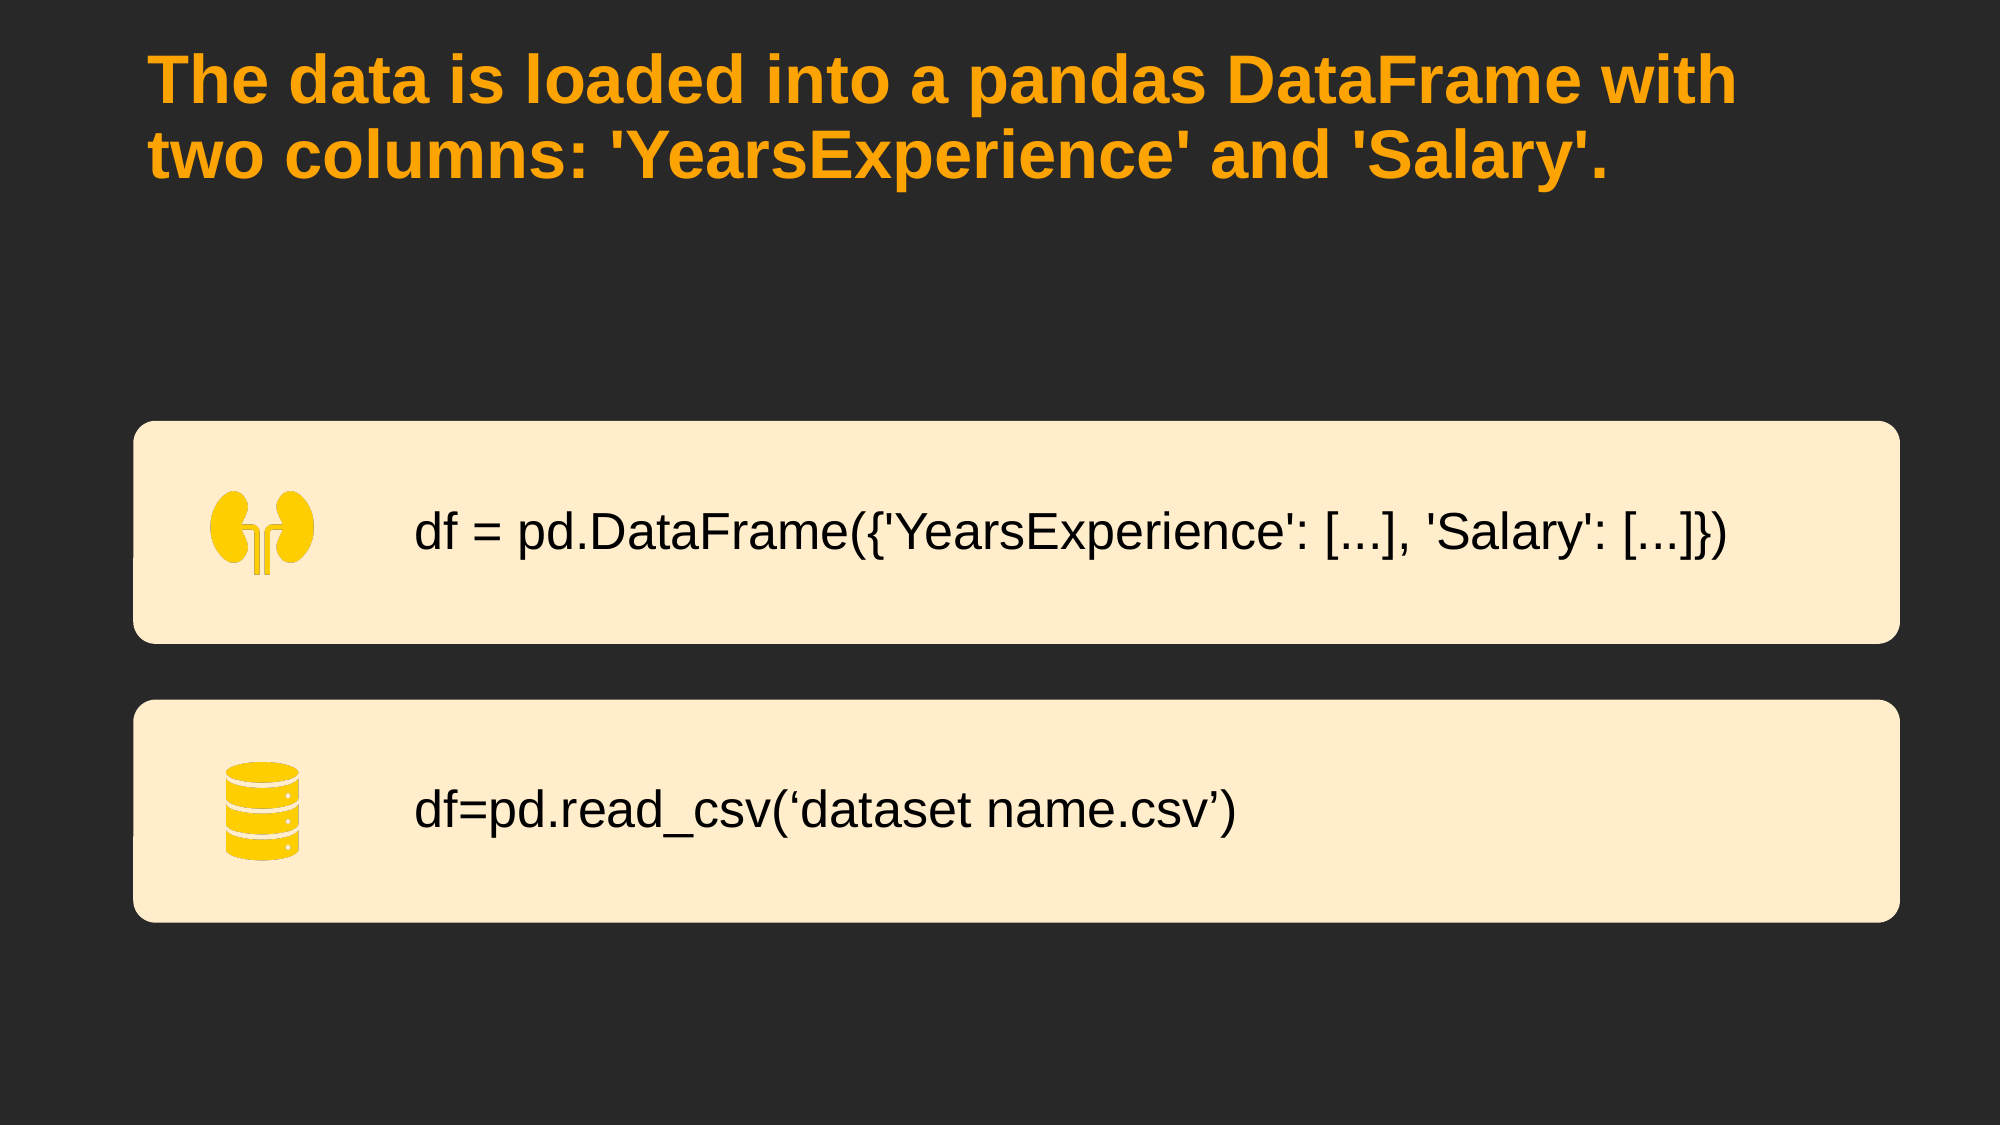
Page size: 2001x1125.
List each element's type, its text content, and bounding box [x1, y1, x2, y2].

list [133, 299, 1901, 1044]
title The data is loaded into a pandas DataFrame with two columns: 'YearsExperience' and 'Salary'. [133, 37, 1867, 200]
